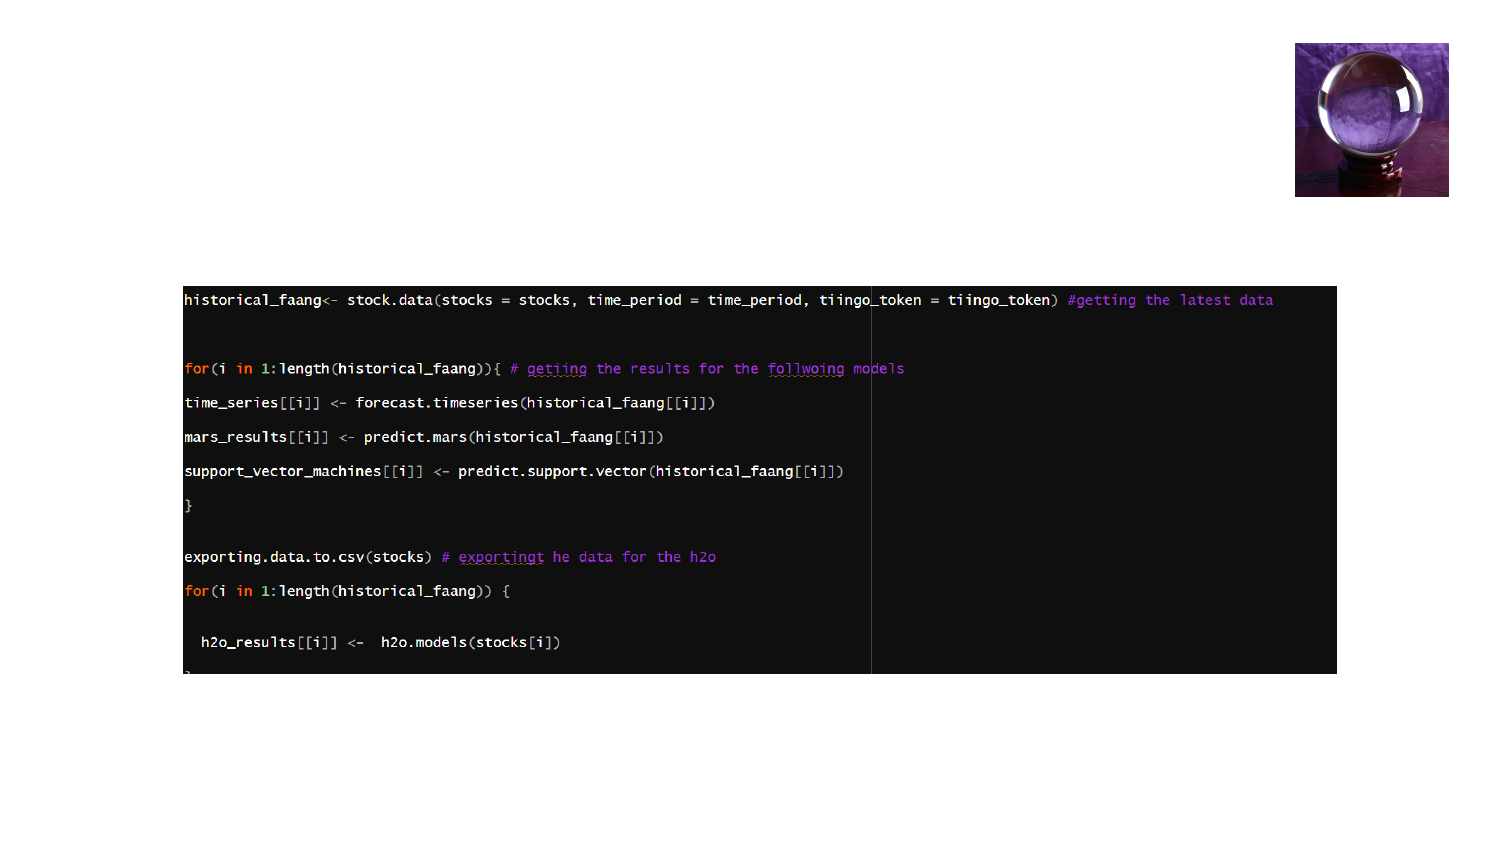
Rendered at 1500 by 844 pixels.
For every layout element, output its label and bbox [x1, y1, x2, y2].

picture [1295, 43, 1450, 197]
picture [183, 286, 1338, 674]
